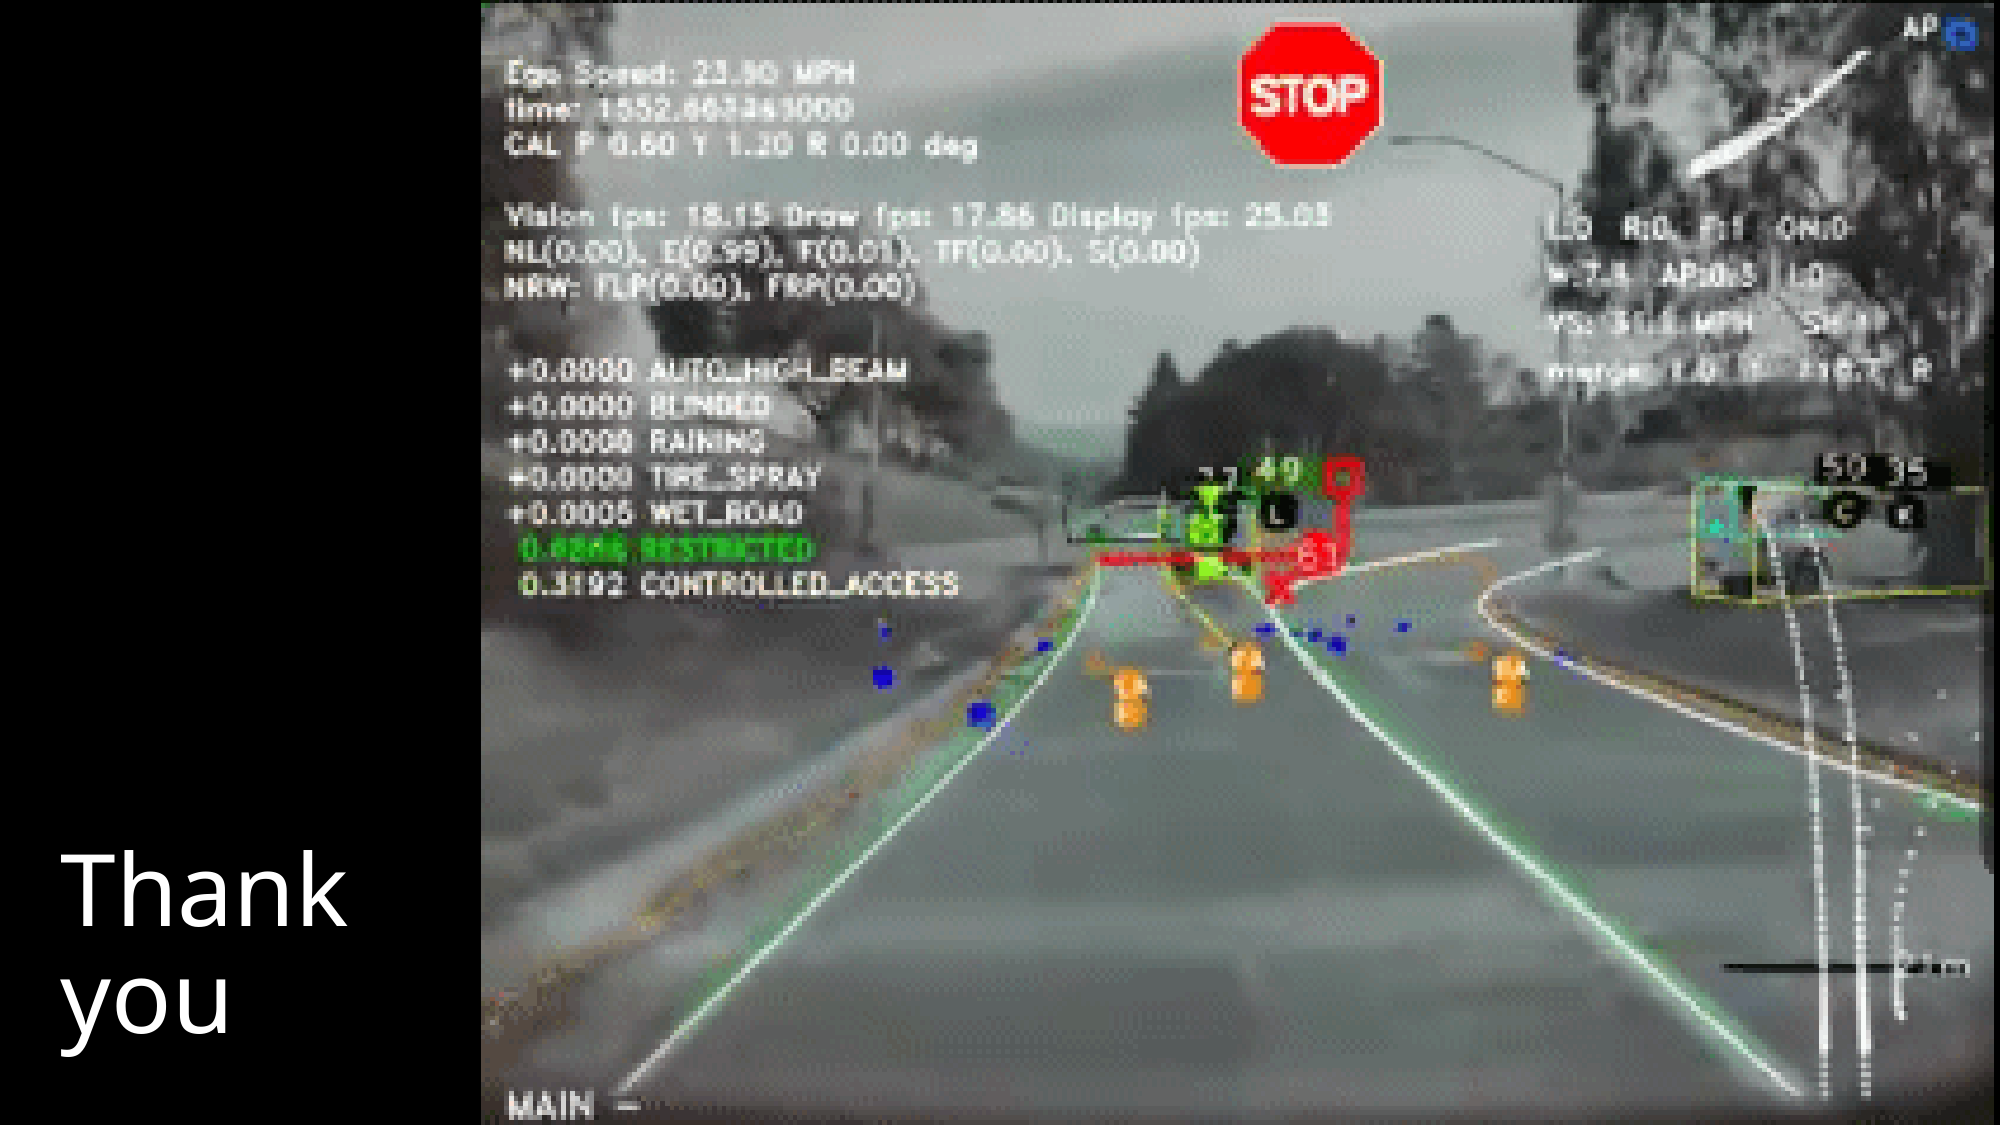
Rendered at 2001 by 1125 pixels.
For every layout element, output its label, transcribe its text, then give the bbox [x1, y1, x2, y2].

title Thank you [45, 537, 481, 1064]
picture [481, 0, 1994, 1125]
